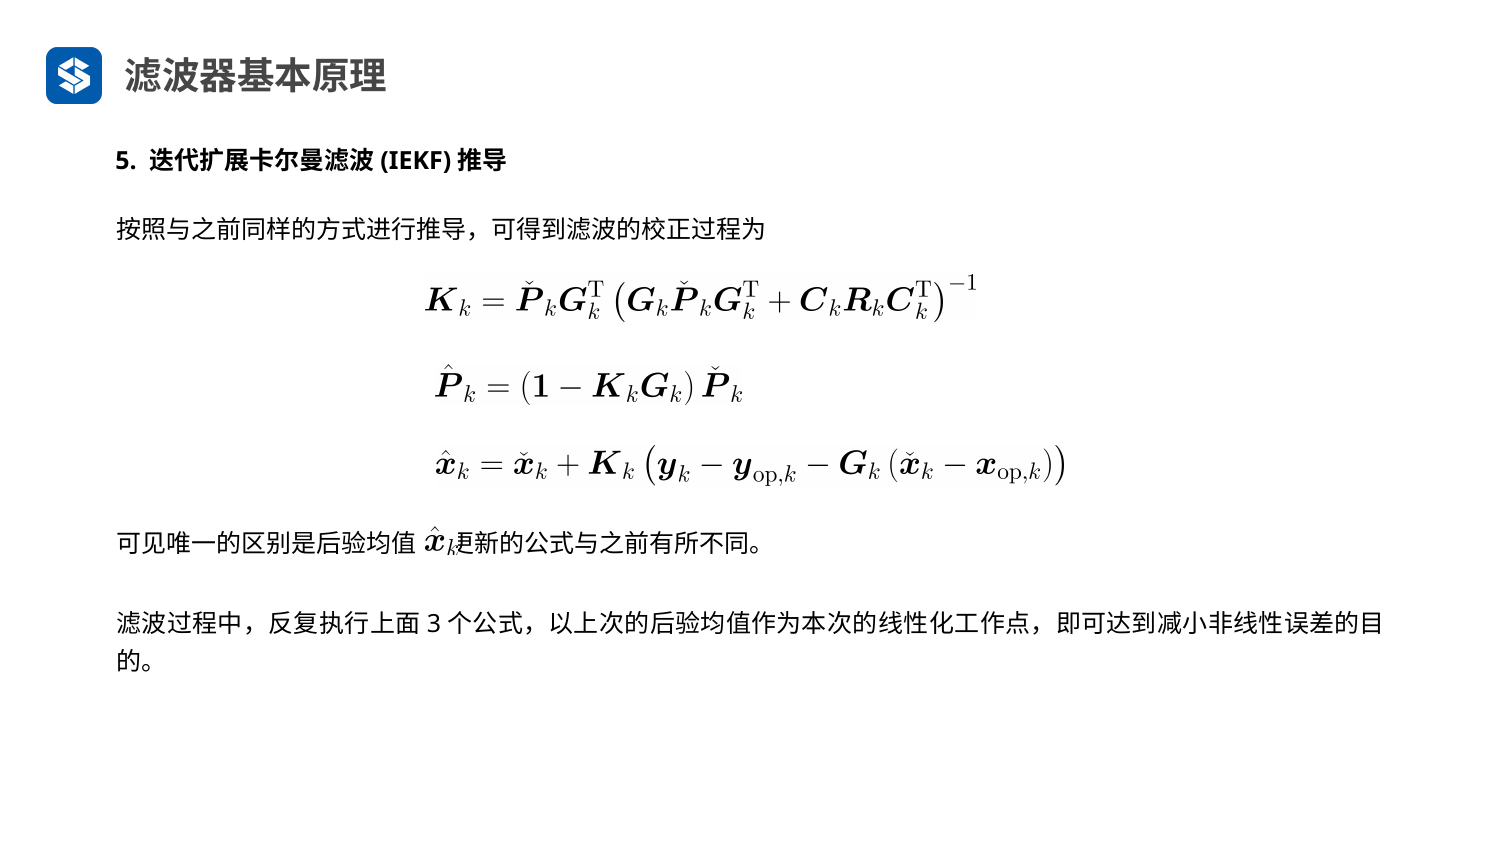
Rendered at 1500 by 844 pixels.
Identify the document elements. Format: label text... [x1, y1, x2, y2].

text_box 5. 迭代扩展卡尔曼滤波(IEKF)推导 [100, 127, 534, 182]
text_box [424, 272, 1065, 489]
text_box 可见唯一的区别是后验均值 更新的公式与之前有所不同。 [101, 510, 802, 565]
text_box 按照与之前同样的方式进行推导，可得到滤波的校正过程为 [101, 197, 802, 252]
text_box 滤波过程中，反复执行上面3个公式，以上次的后验均值作为本次的线性化工作点，即可达到减小非线性误差的目的。 [101, 590, 1400, 684]
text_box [424, 524, 459, 557]
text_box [46, 44, 646, 106]
